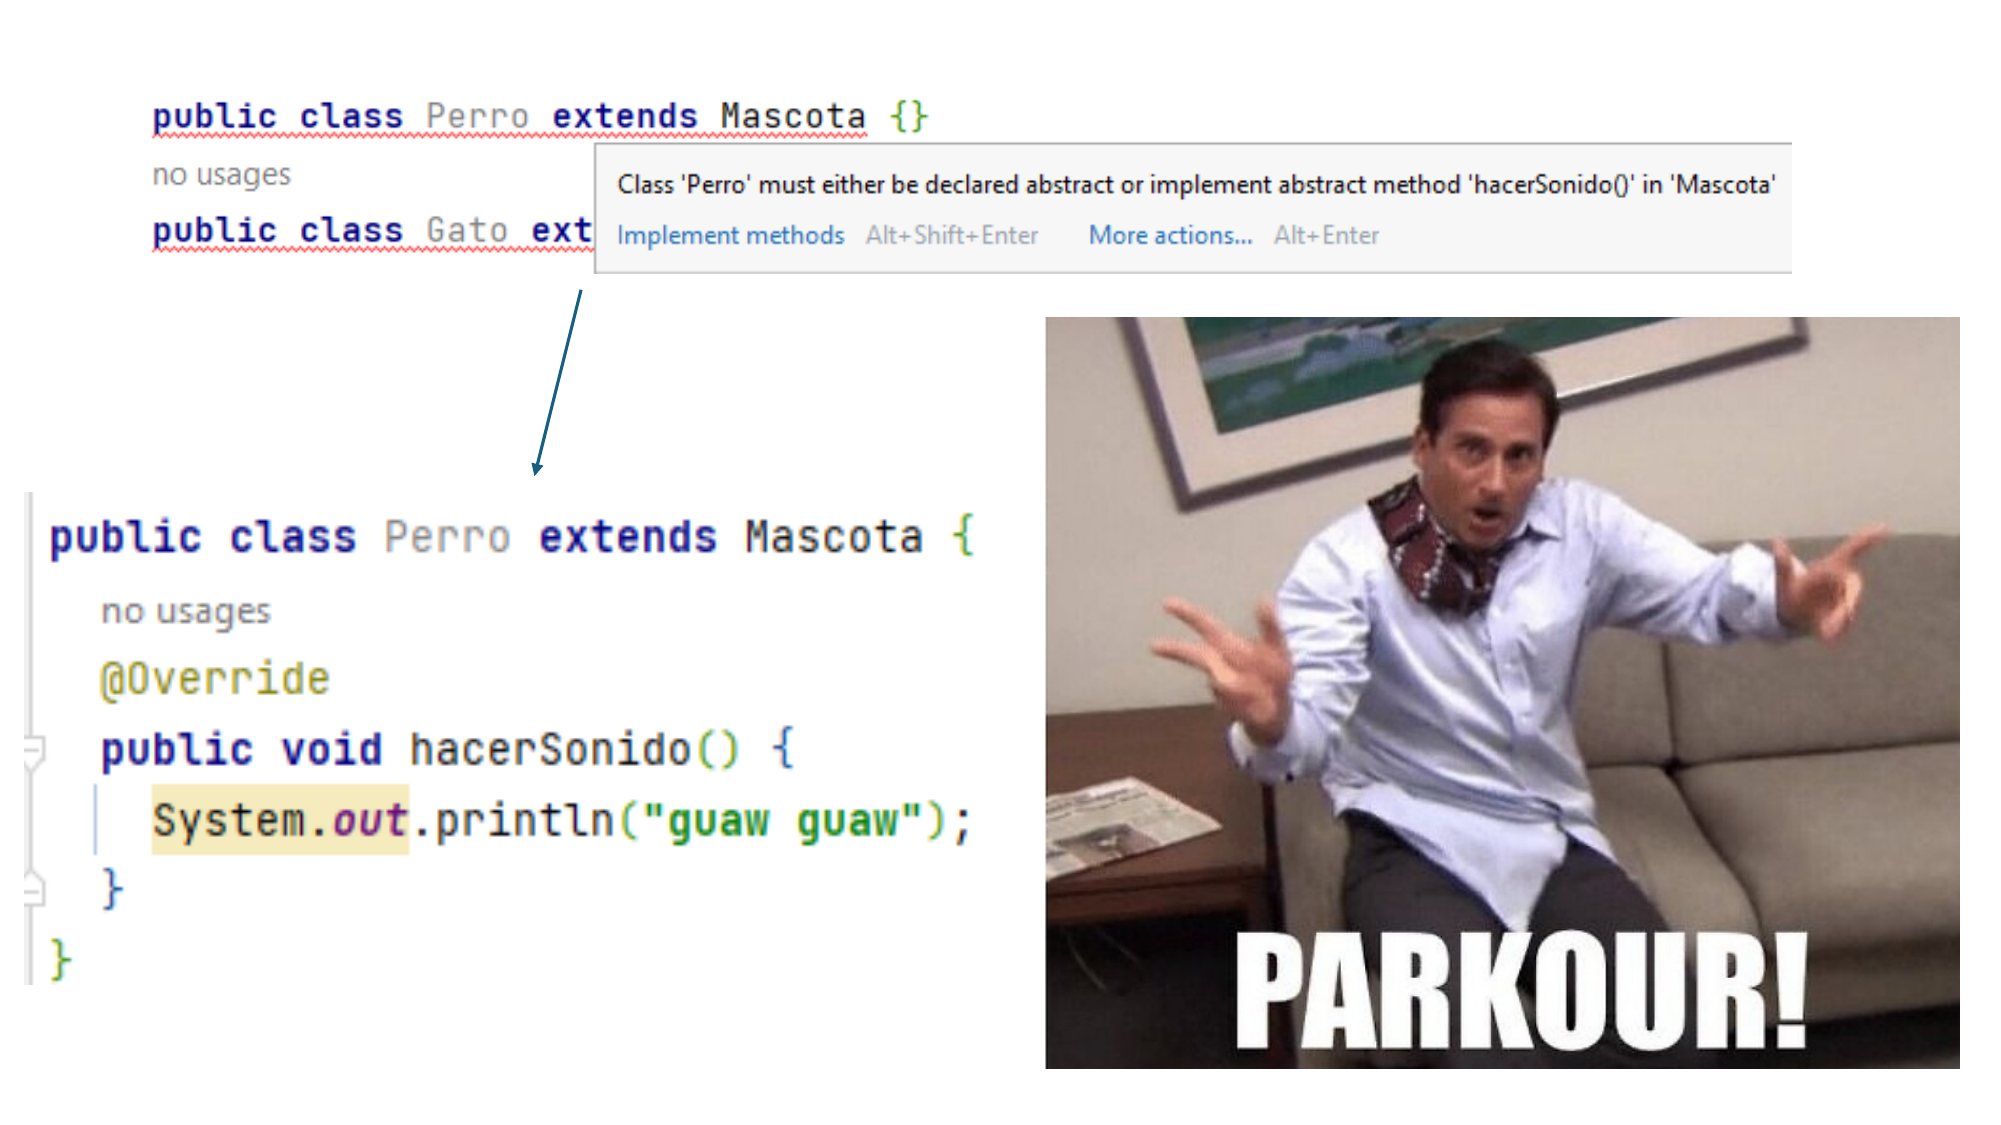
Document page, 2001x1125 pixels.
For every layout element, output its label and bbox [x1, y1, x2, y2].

text_box [533, 289, 582, 477]
picture [139, 86, 1792, 275]
picture [23, 316, 1975, 1070]
